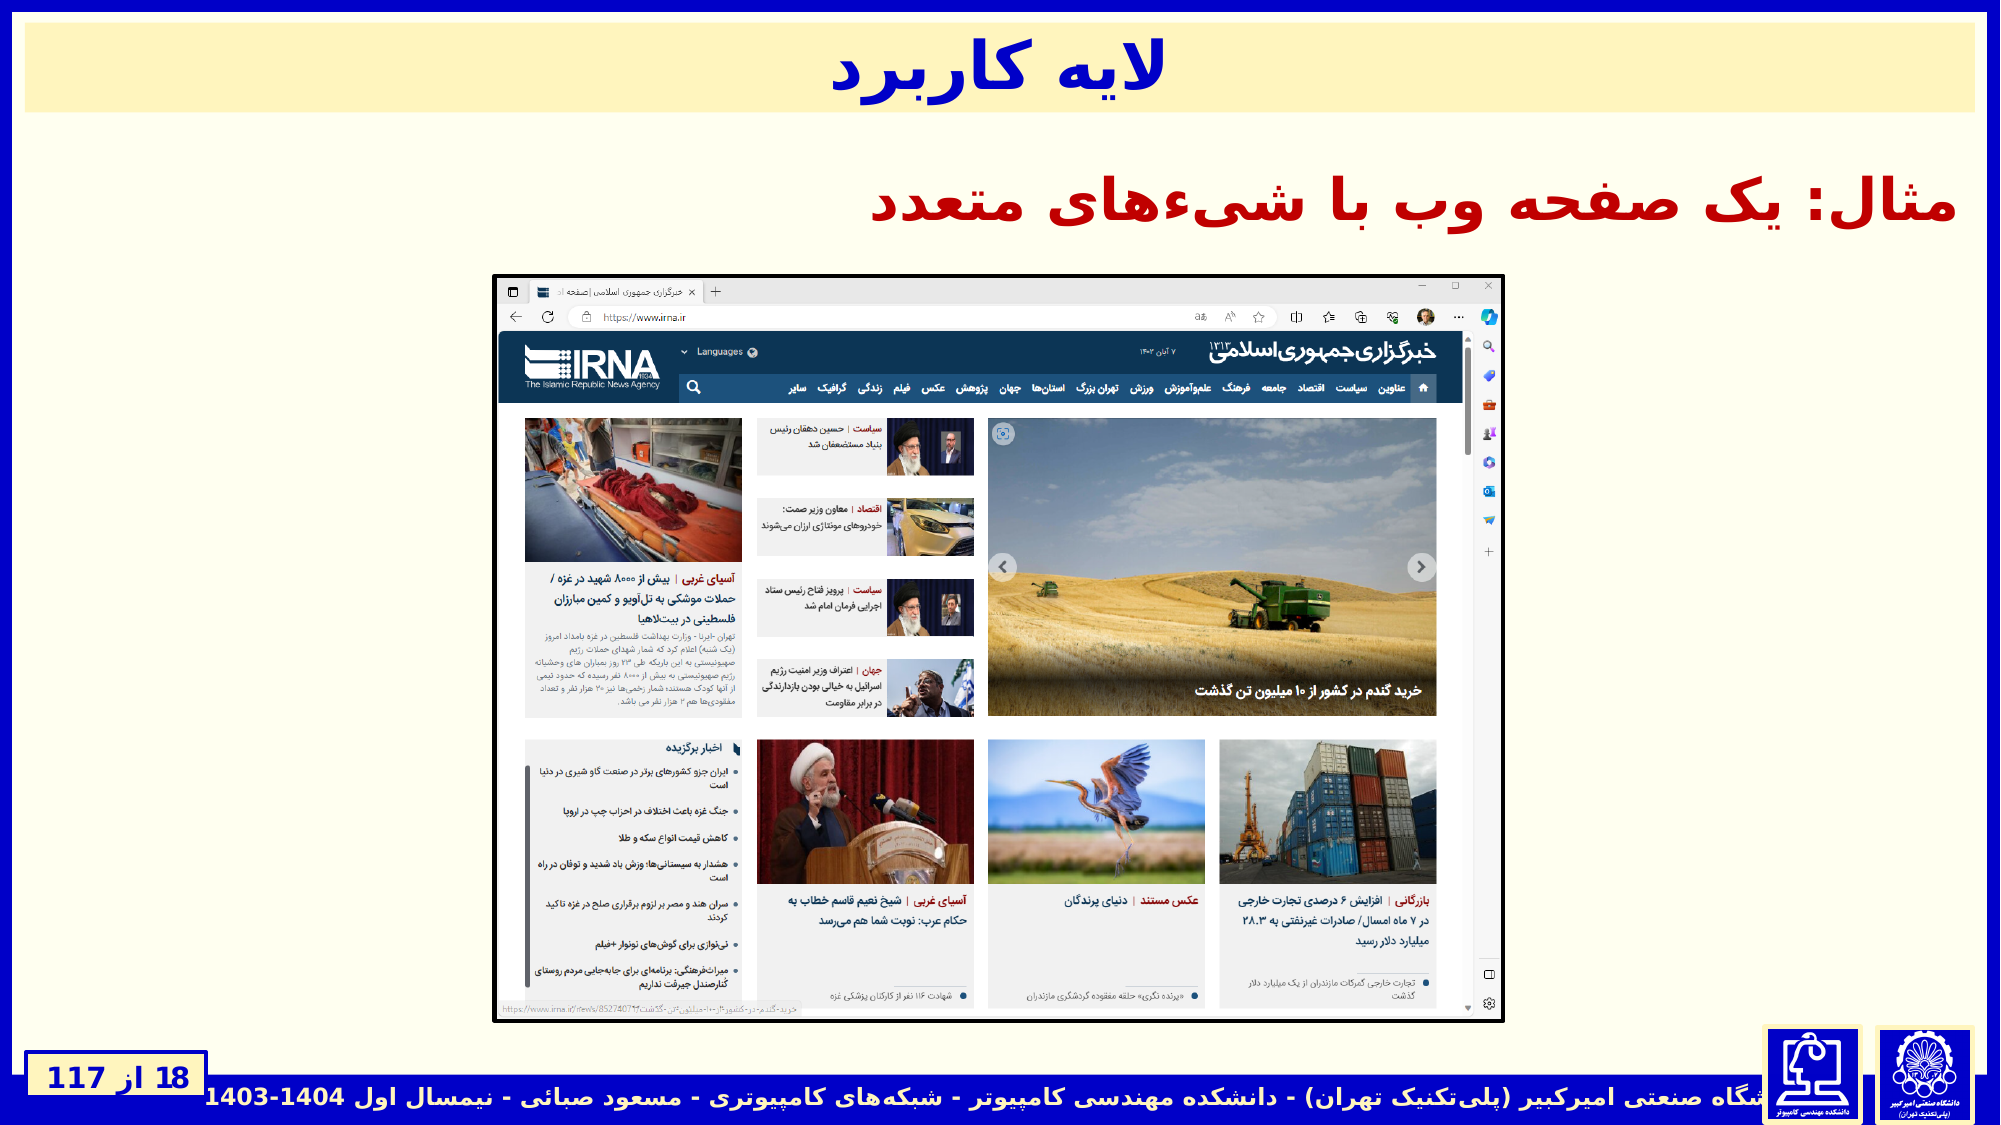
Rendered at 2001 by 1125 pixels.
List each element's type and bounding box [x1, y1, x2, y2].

picture [496, 277, 1502, 1019]
text_box [0, 0, 2000, 1125]
